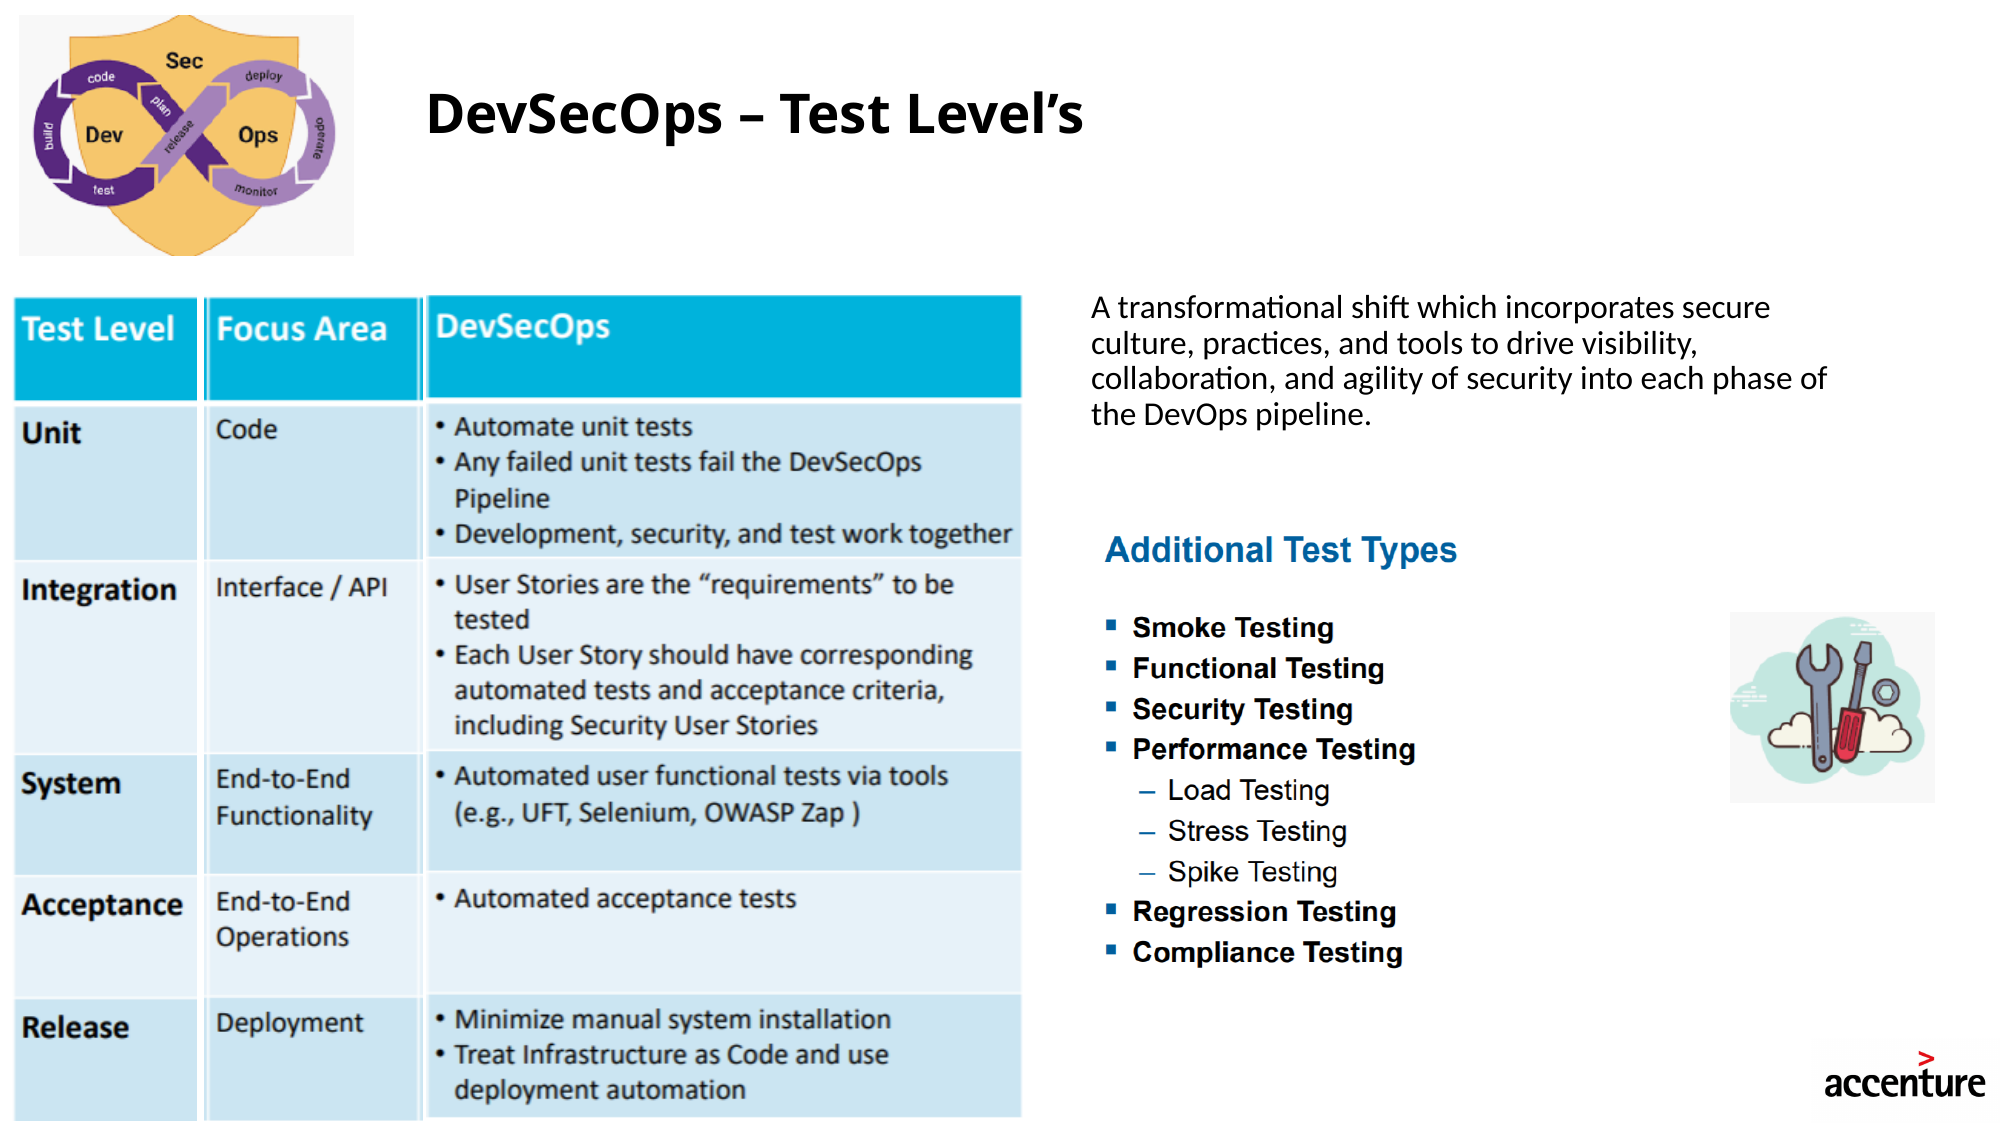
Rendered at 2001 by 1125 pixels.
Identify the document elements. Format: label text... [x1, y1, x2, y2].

picture [148, 322, 165, 341]
text_box DevSecOps – Test Level’s [410, 60, 1120, 171]
picture [1096, 604, 1442, 980]
picture [38, 322, 55, 341]
picture [22, 316, 40, 340]
picture [95, 316, 109, 340]
text_box A transformational shift which incorporates secure culture, practices, and tools to drive visibility, collaboration, and agility of security into each phase of the DevOps pipeline. [1076, 282, 1887, 466]
picture [110, 322, 147, 341]
picture [1096, 523, 1463, 578]
picture [1811, 1038, 2000, 1123]
picture [168, 315, 173, 340]
picture [426, 295, 1024, 1119]
picture [204, 293, 423, 1125]
picture [8, 293, 197, 1121]
picture [19, 15, 355, 259]
picture [1730, 612, 1935, 803]
picture [58, 318, 83, 341]
